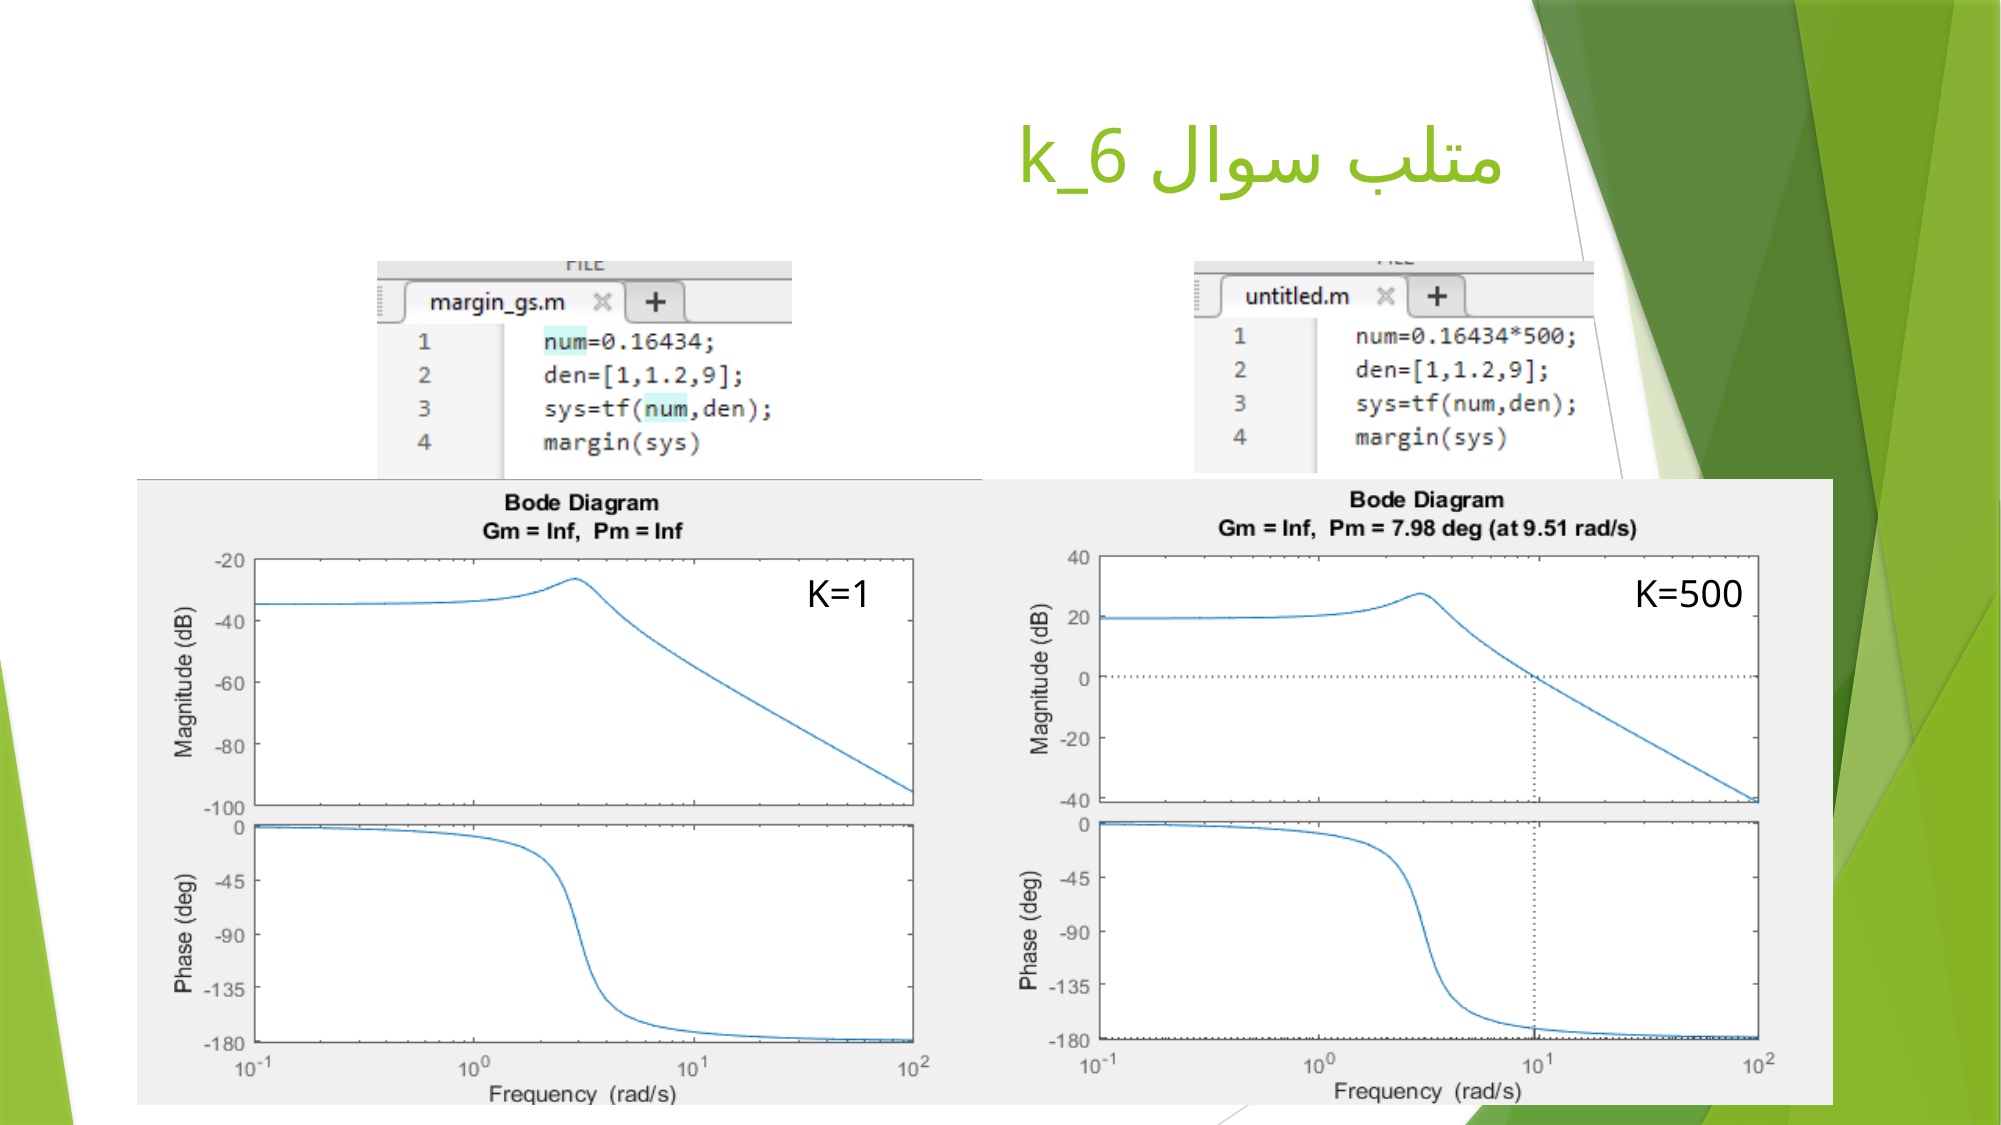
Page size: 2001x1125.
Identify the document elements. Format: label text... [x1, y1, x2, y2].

picture [136, 478, 1834, 1106]
picture [1193, 261, 1594, 474]
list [377, 261, 793, 477]
title متلب سوال 6_k [111, 99, 1522, 317]
